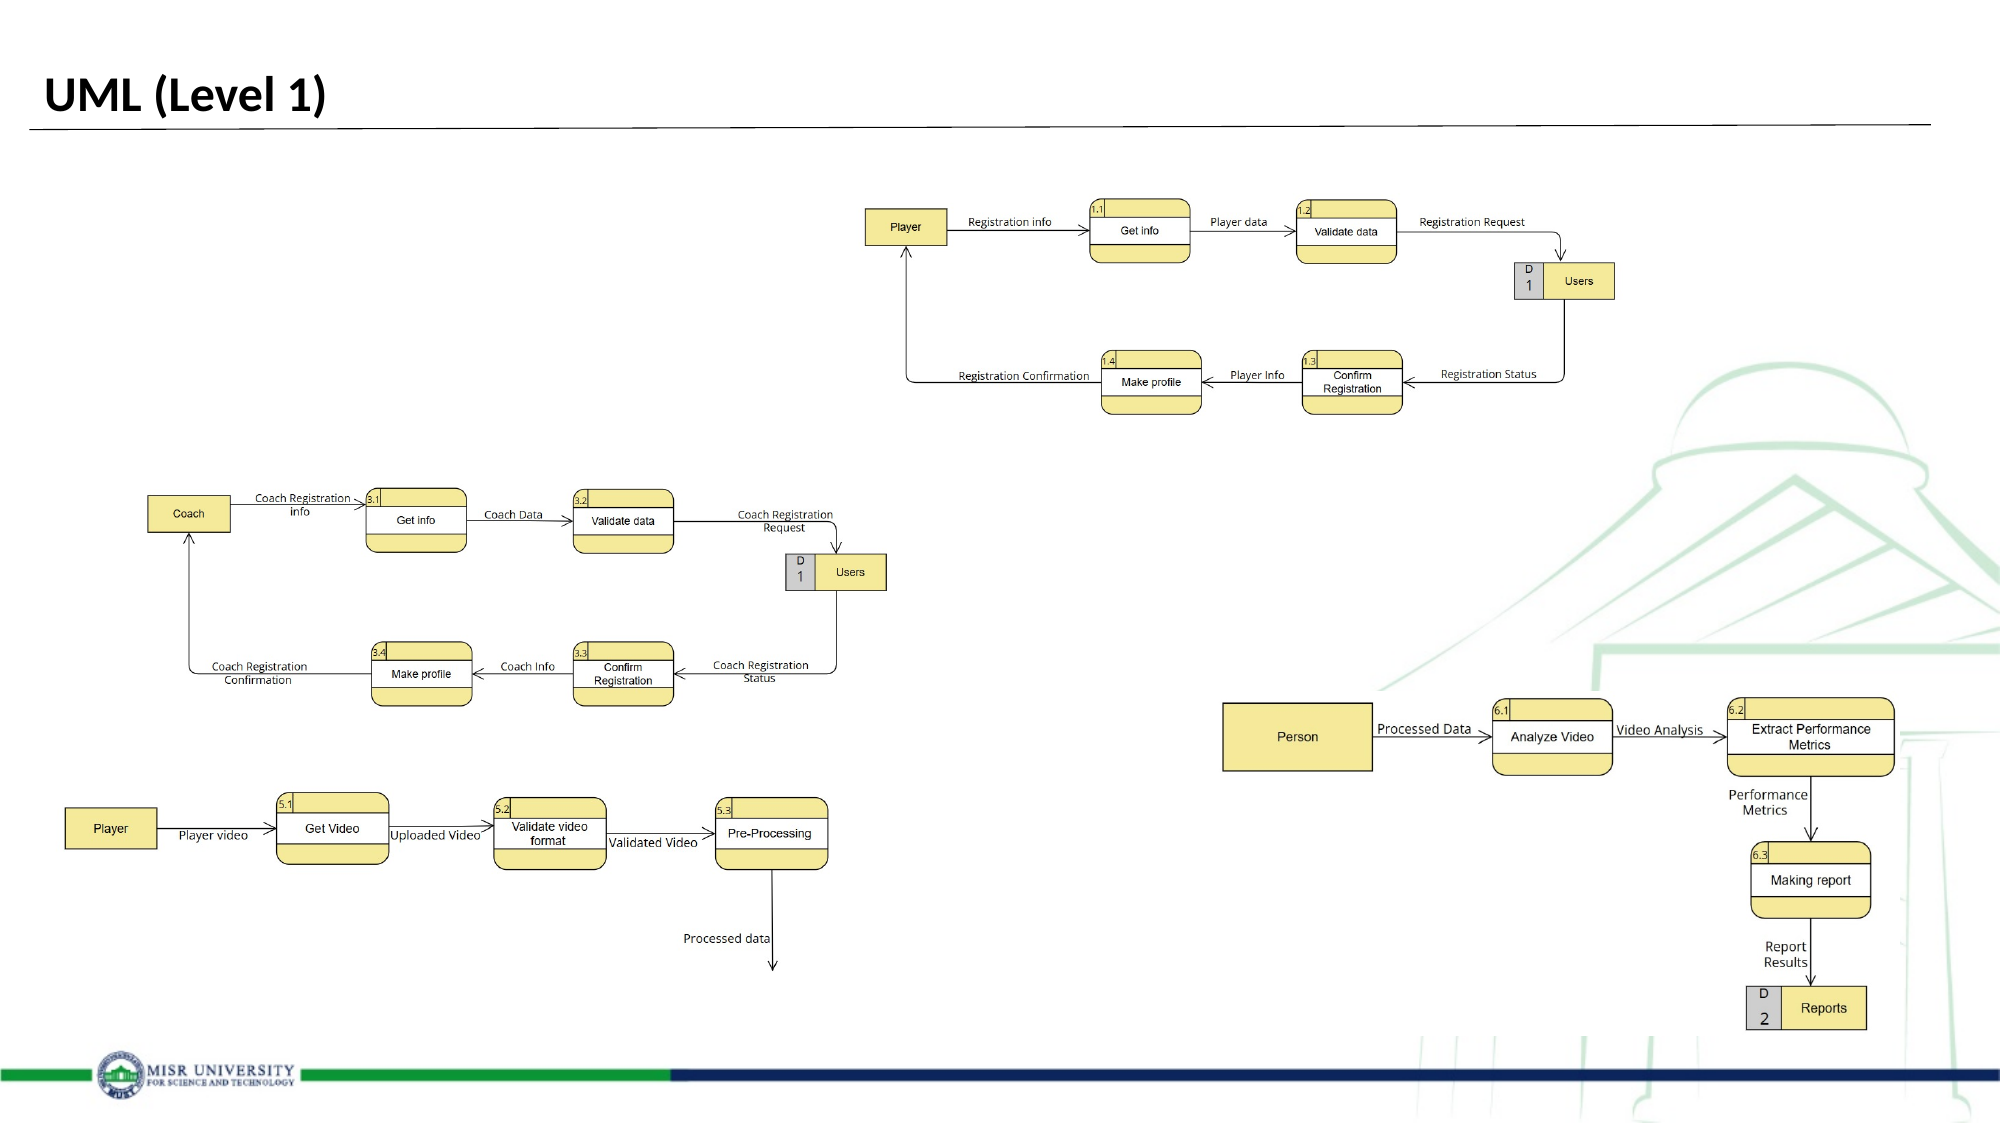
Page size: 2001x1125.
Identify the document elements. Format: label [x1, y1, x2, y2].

text_box [29, 124, 1931, 130]
picture [0, 0, 2000, 1123]
